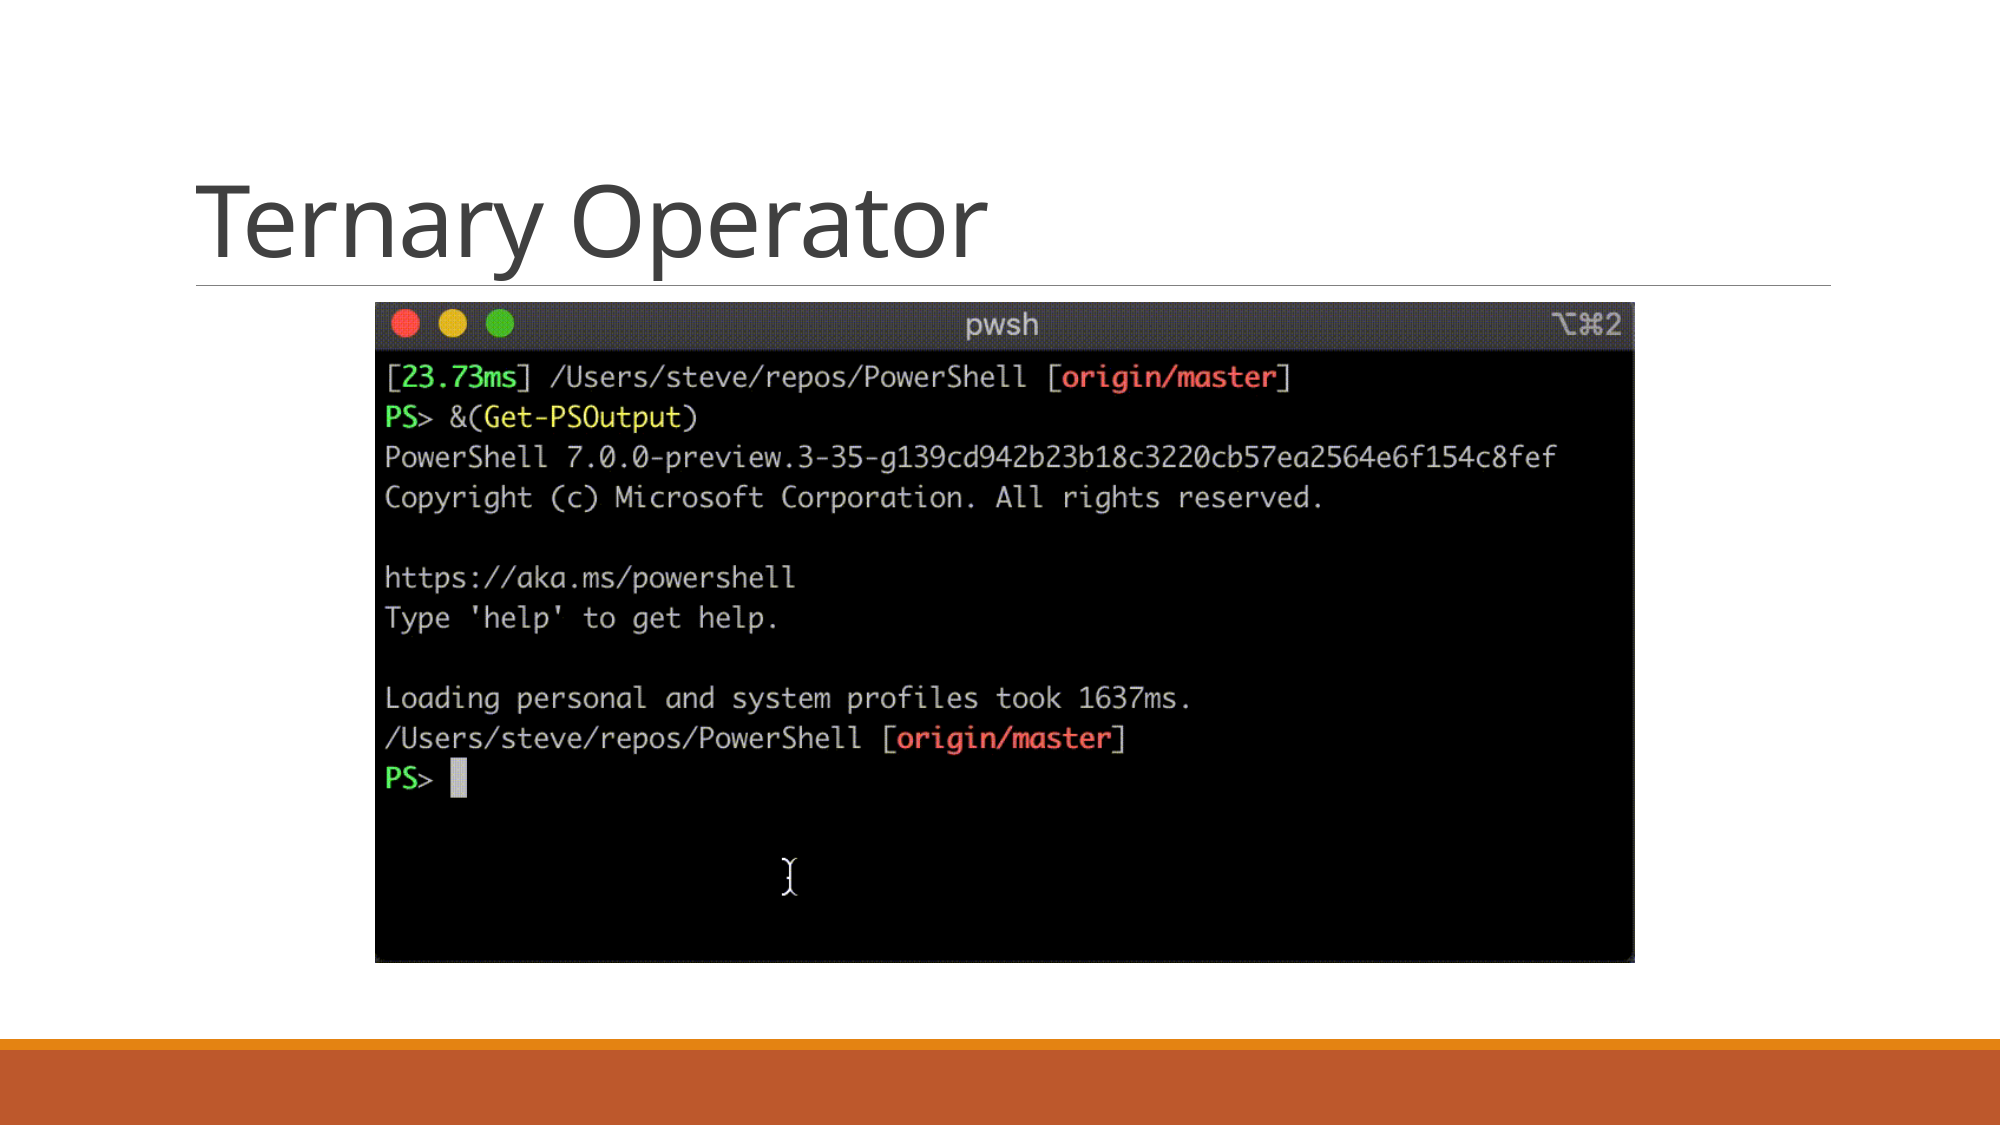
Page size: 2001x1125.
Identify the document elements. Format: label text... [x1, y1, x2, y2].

title Ternary Operator [180, 47, 1830, 285]
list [375, 302, 1635, 964]
